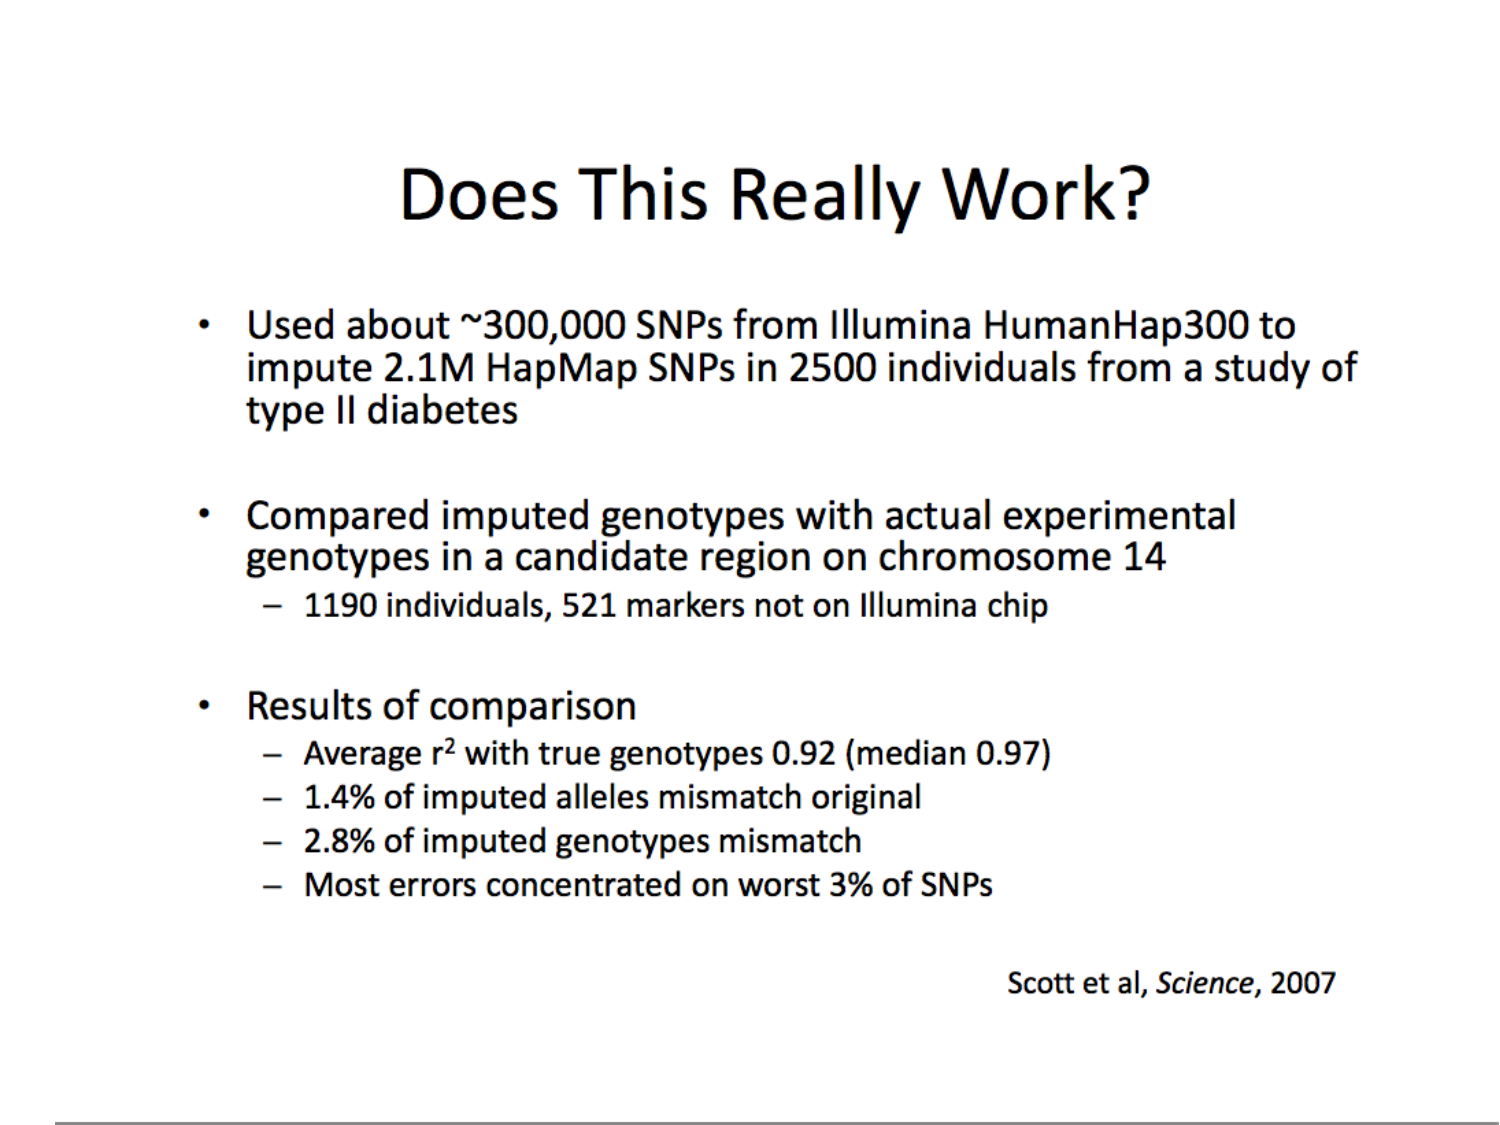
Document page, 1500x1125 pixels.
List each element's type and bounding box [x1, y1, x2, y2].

list [54, 13, 1500, 1125]
